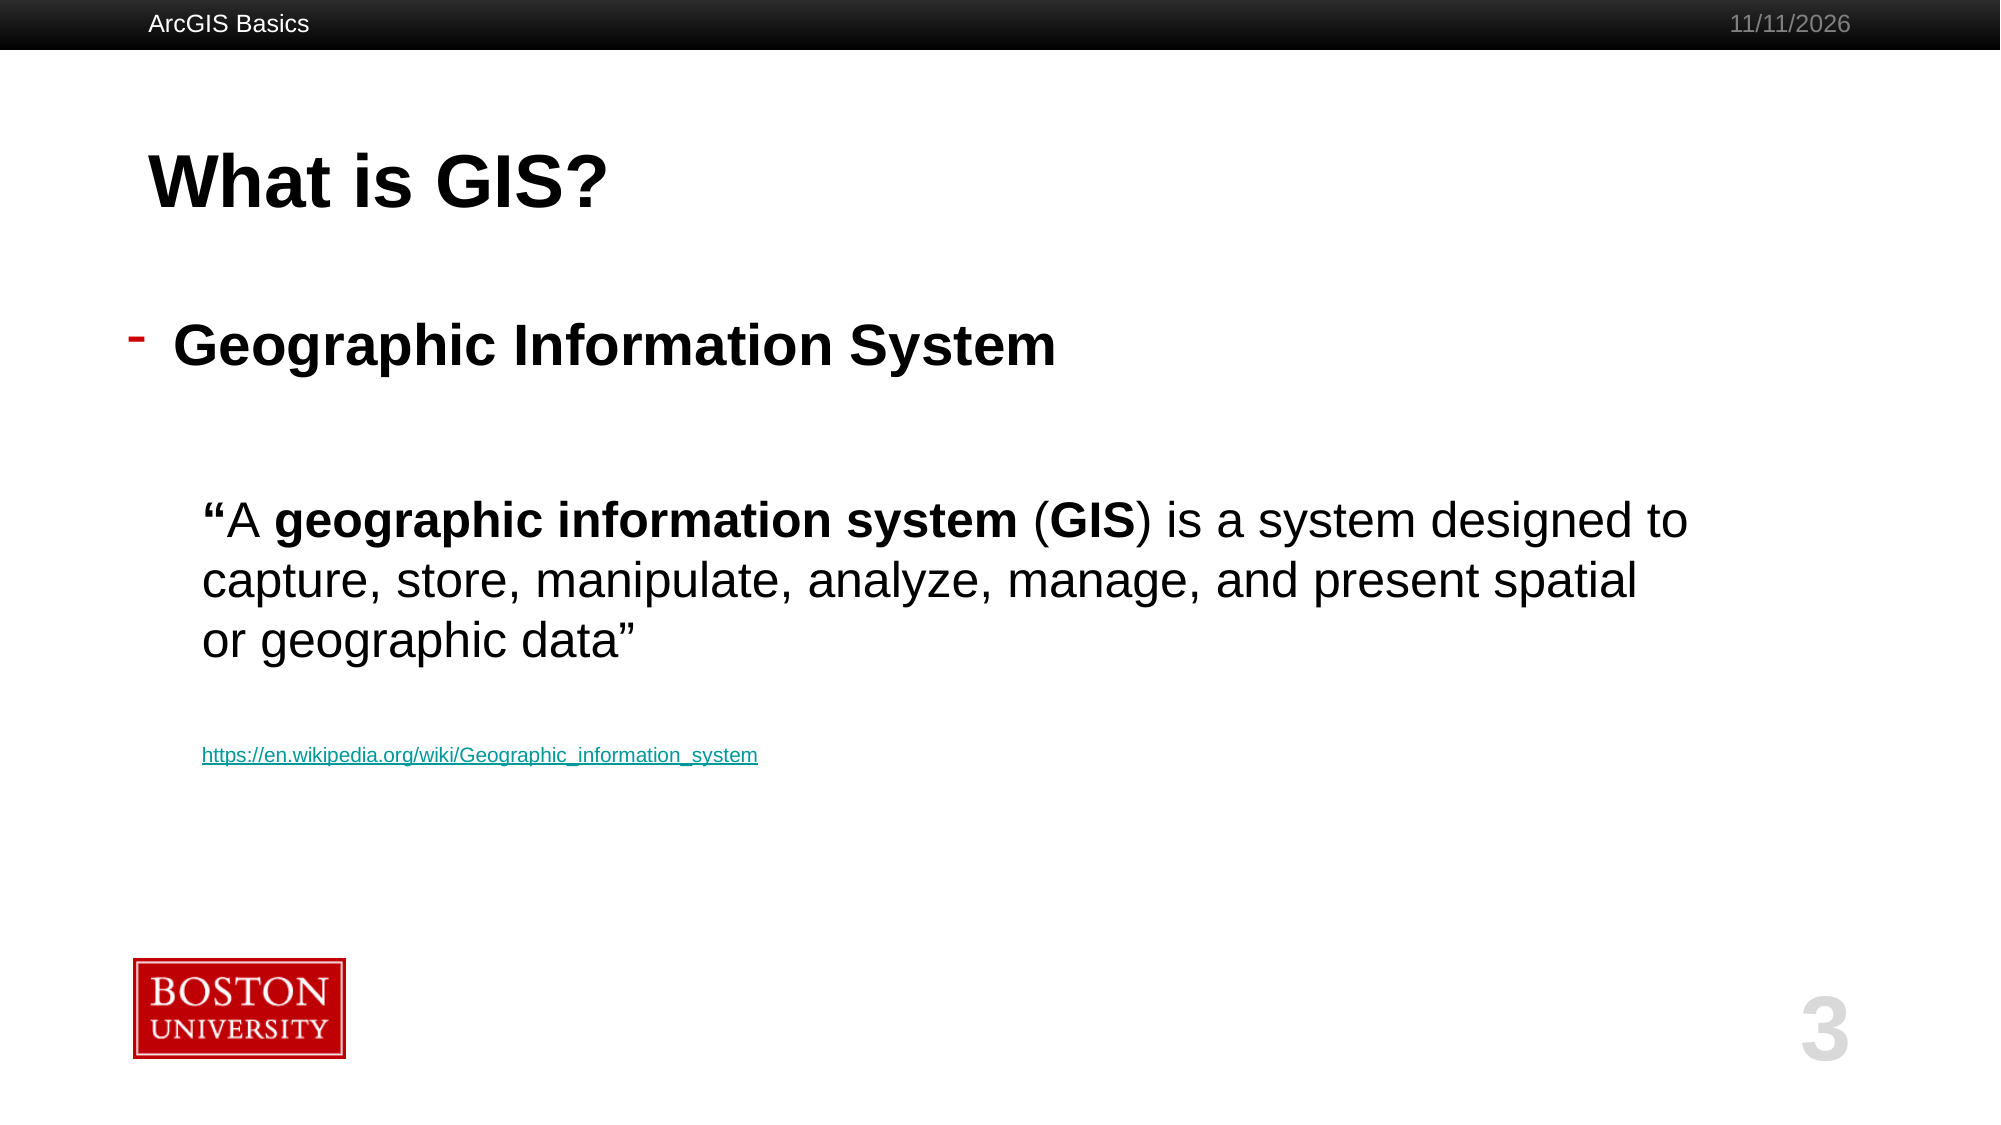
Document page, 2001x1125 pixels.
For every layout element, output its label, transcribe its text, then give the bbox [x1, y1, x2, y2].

picture [133, 958, 346, 1059]
list Geographic Information System “A geographic information system (GIS) is a system designed to capture, store, manipulate, analyze, manage, and present spatial or geographic data” https://en.wikipedia.org/wiki/Geographic_information_system [36, 299, 1867, 938]
footer ArcGIS Basics [133, 0, 1251, 51]
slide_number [1449, 0, 1867, 51]
title What is GIS? [133, 125, 1867, 238]
slide_number 3 [1549, 968, 1867, 1082]
